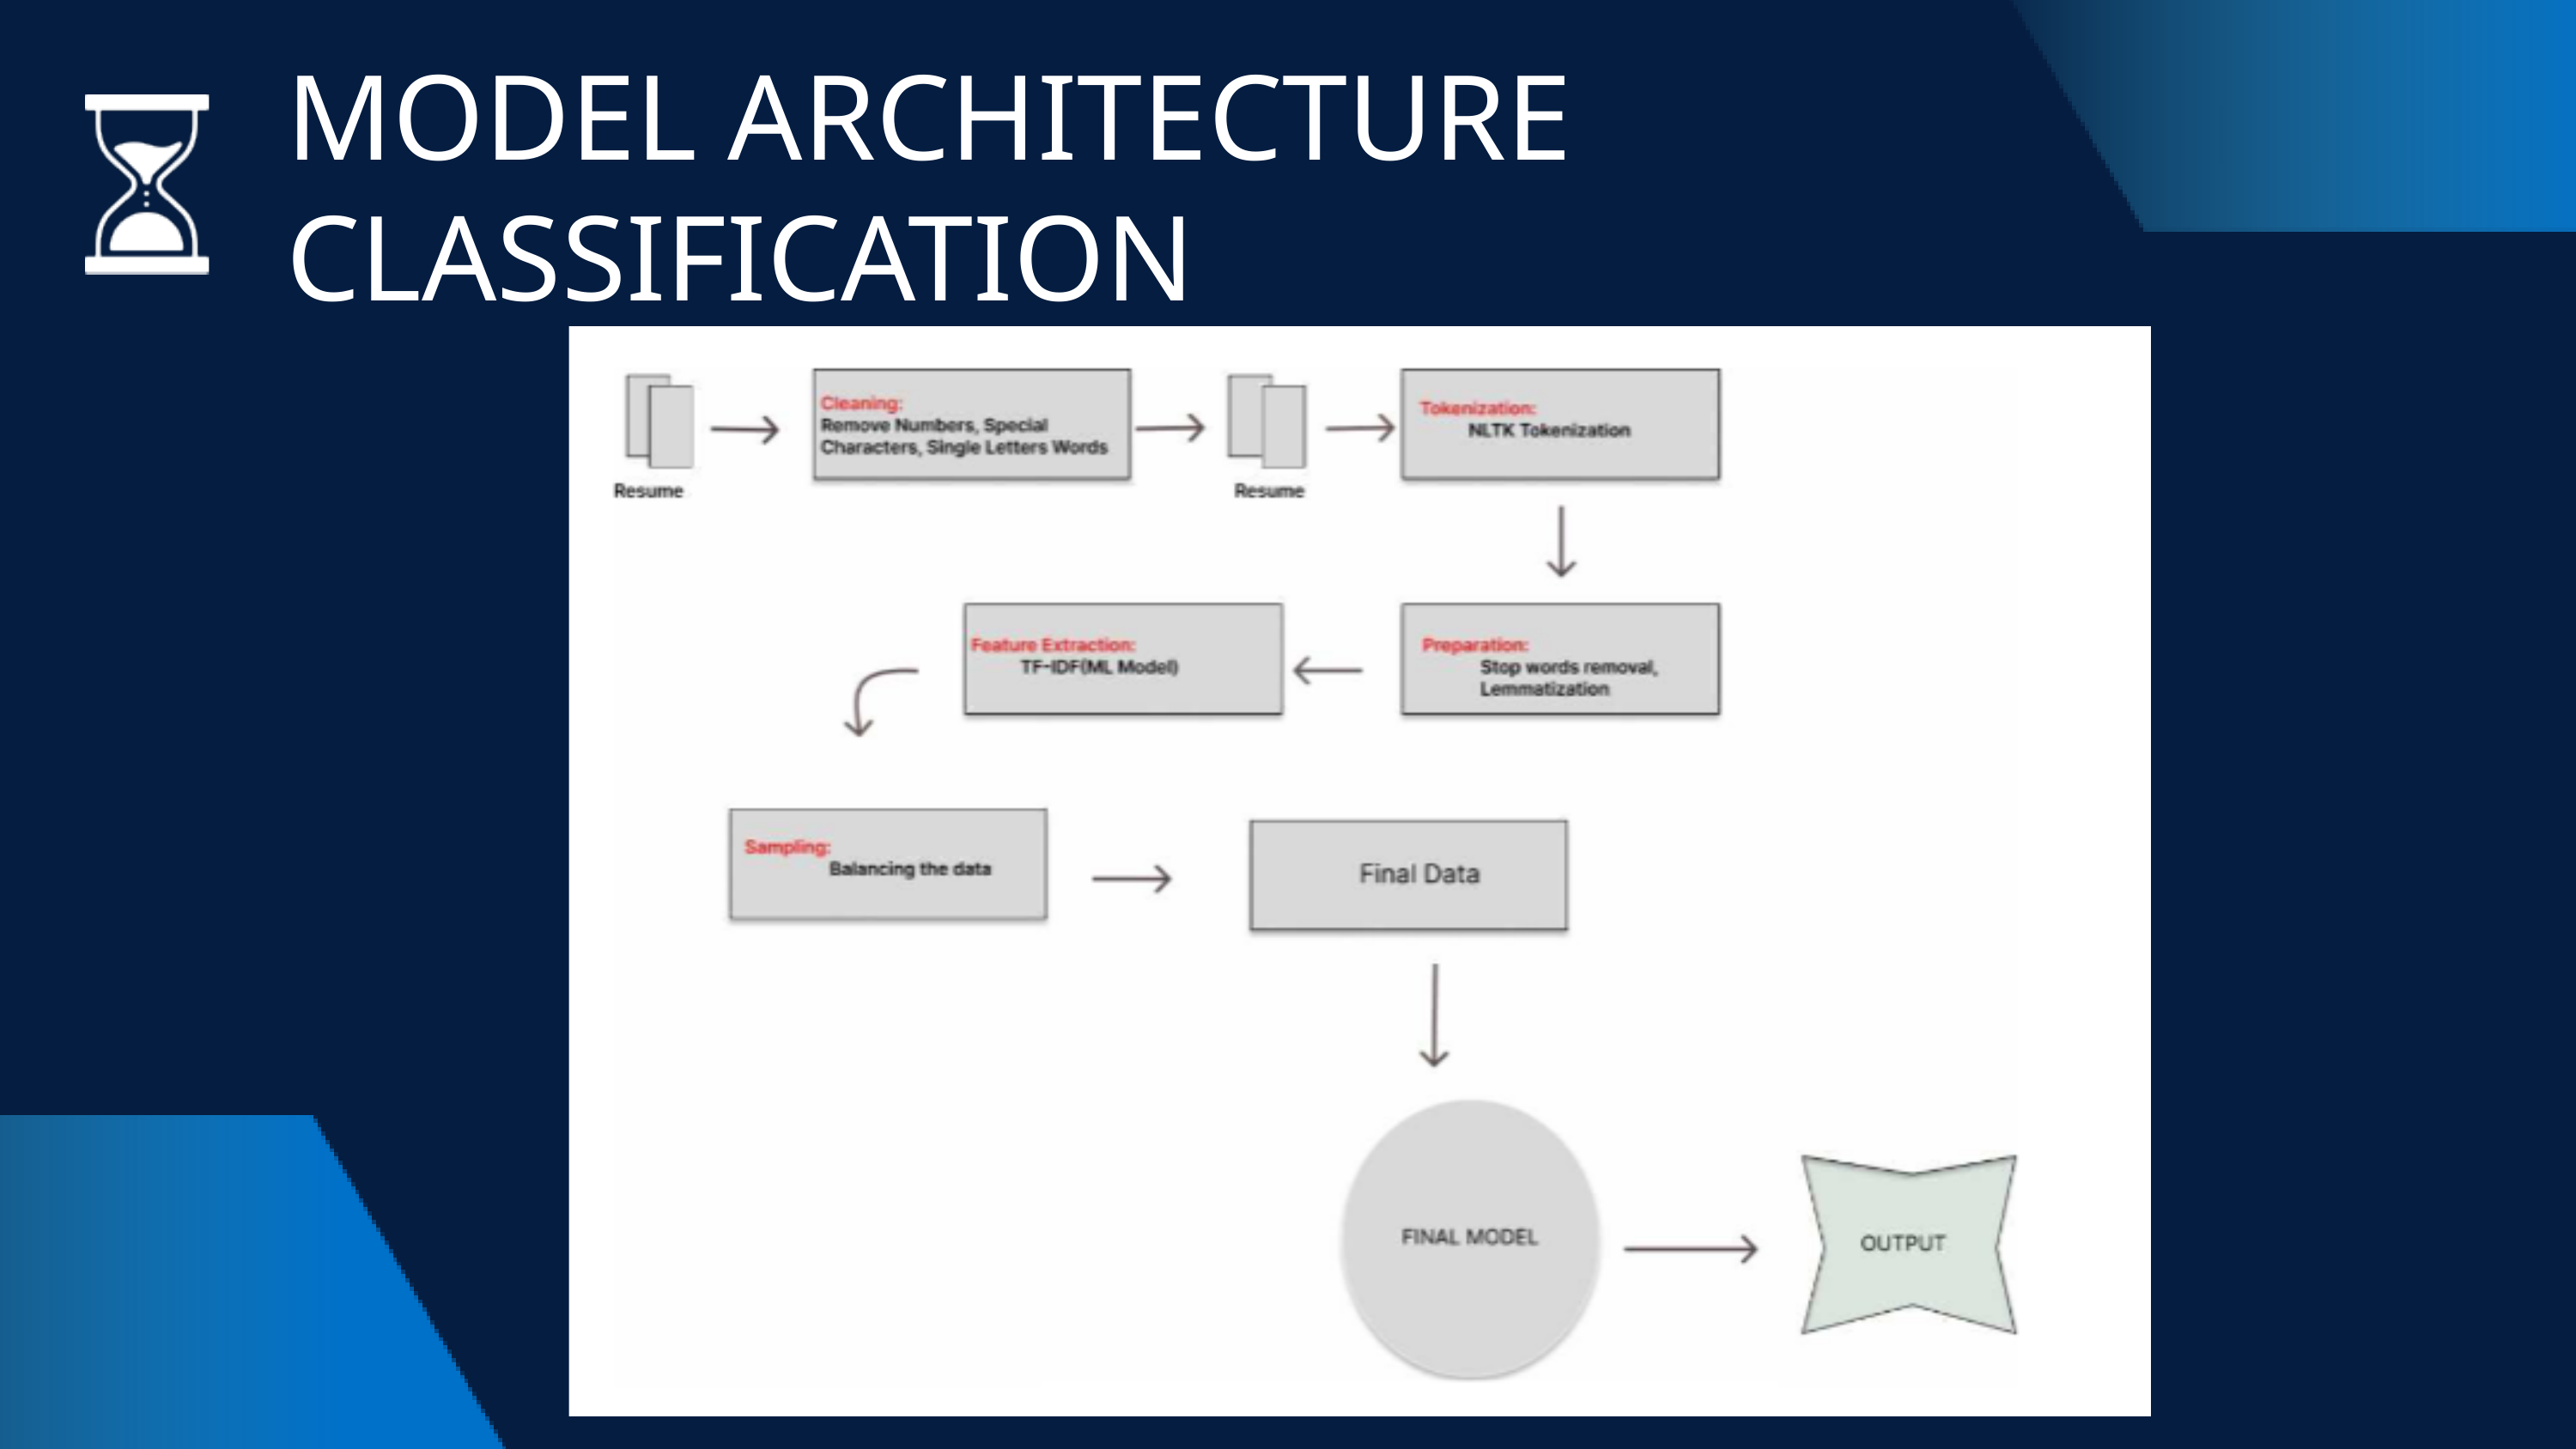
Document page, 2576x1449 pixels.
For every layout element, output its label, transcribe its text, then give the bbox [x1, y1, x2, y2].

text_box [568, 326, 2151, 1416]
text_box [0, 1115, 540, 1449]
text_box [1917, 0, 2576, 232]
text_box [85, 94, 210, 275]
text_box MODEL ARCHITECTURE CLASSIFICATION [286, 42, 2045, 324]
